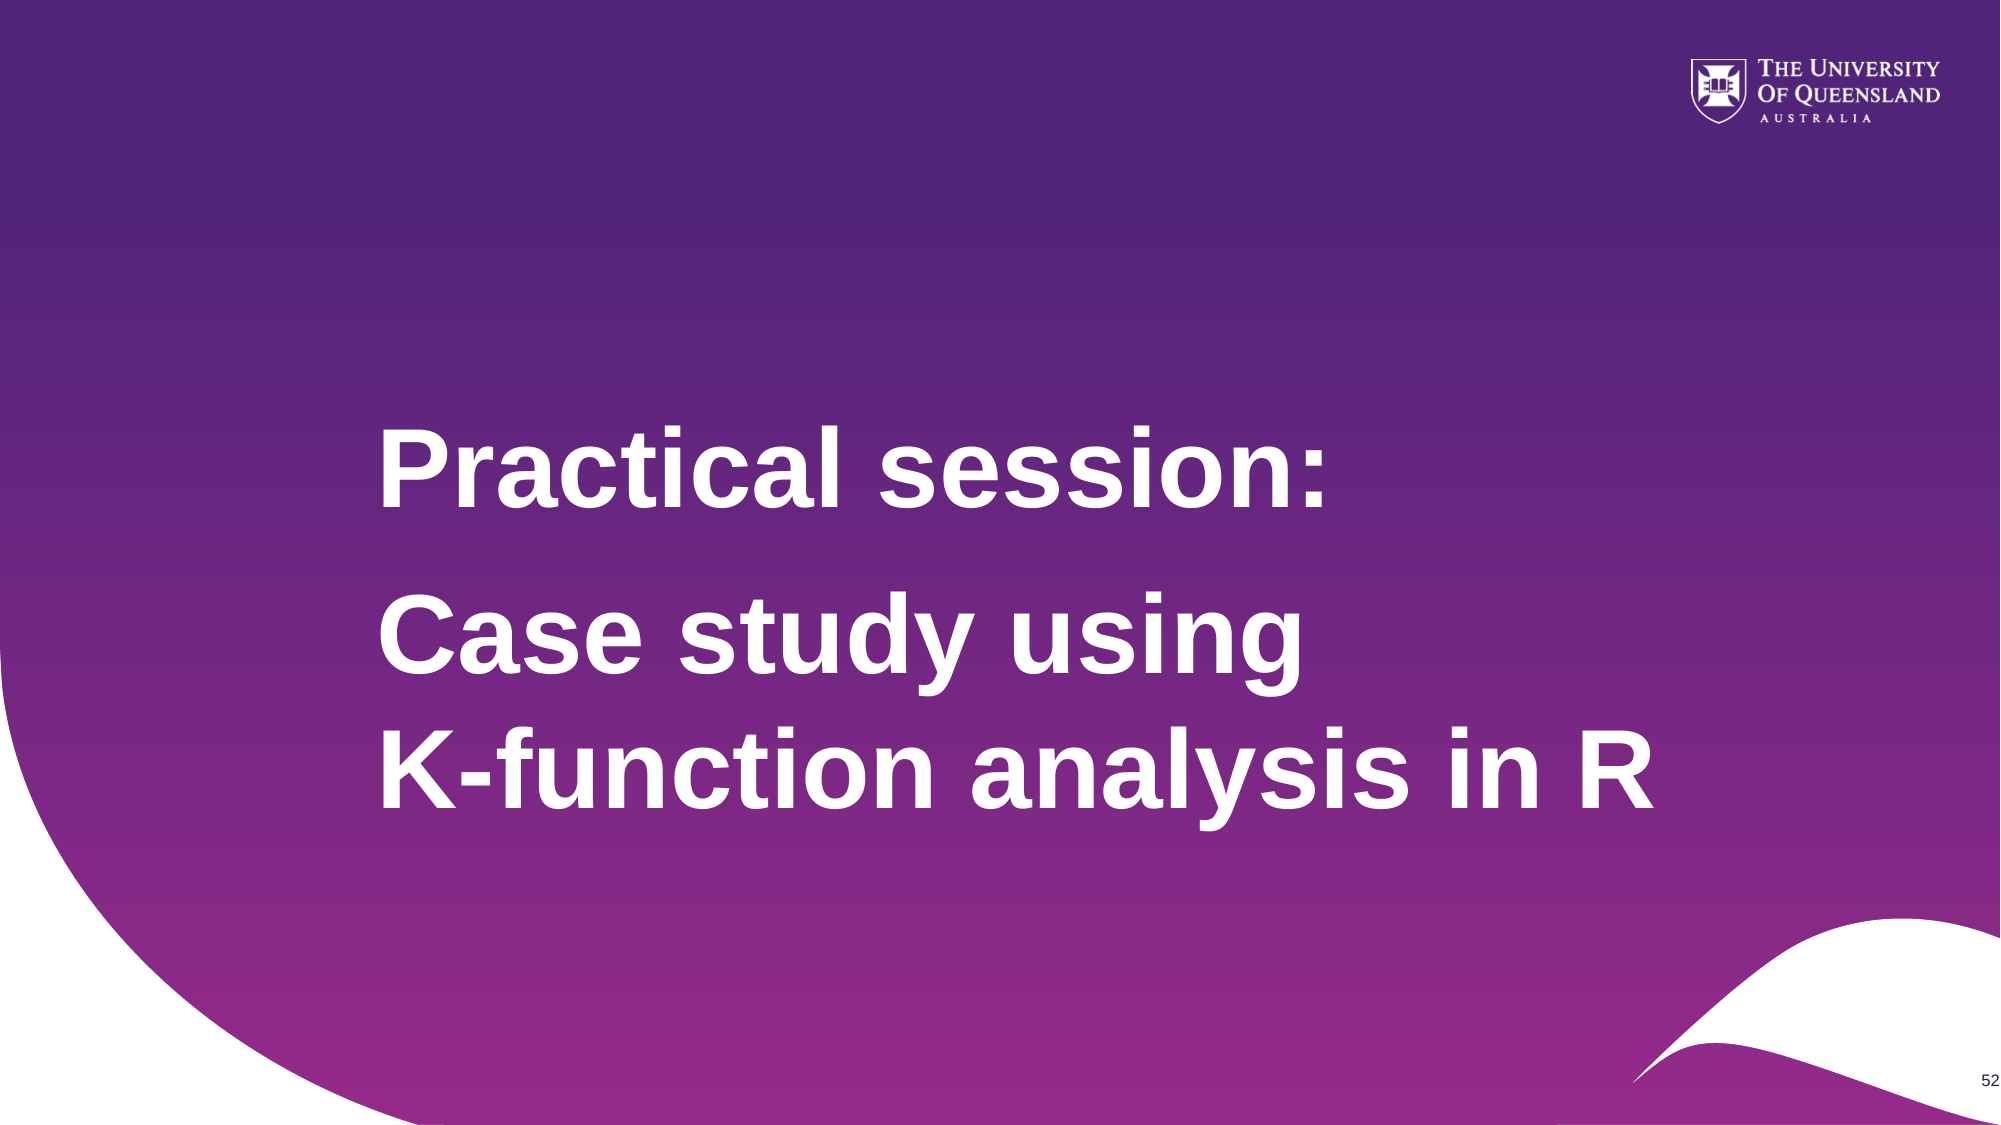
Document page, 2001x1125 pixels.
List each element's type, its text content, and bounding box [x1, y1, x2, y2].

slide_number 52 [1952, 1070, 2000, 1089]
list Practical session: Case study using K-function analysis in R [376, 394, 1662, 836]
picture [1691, 59, 1940, 124]
